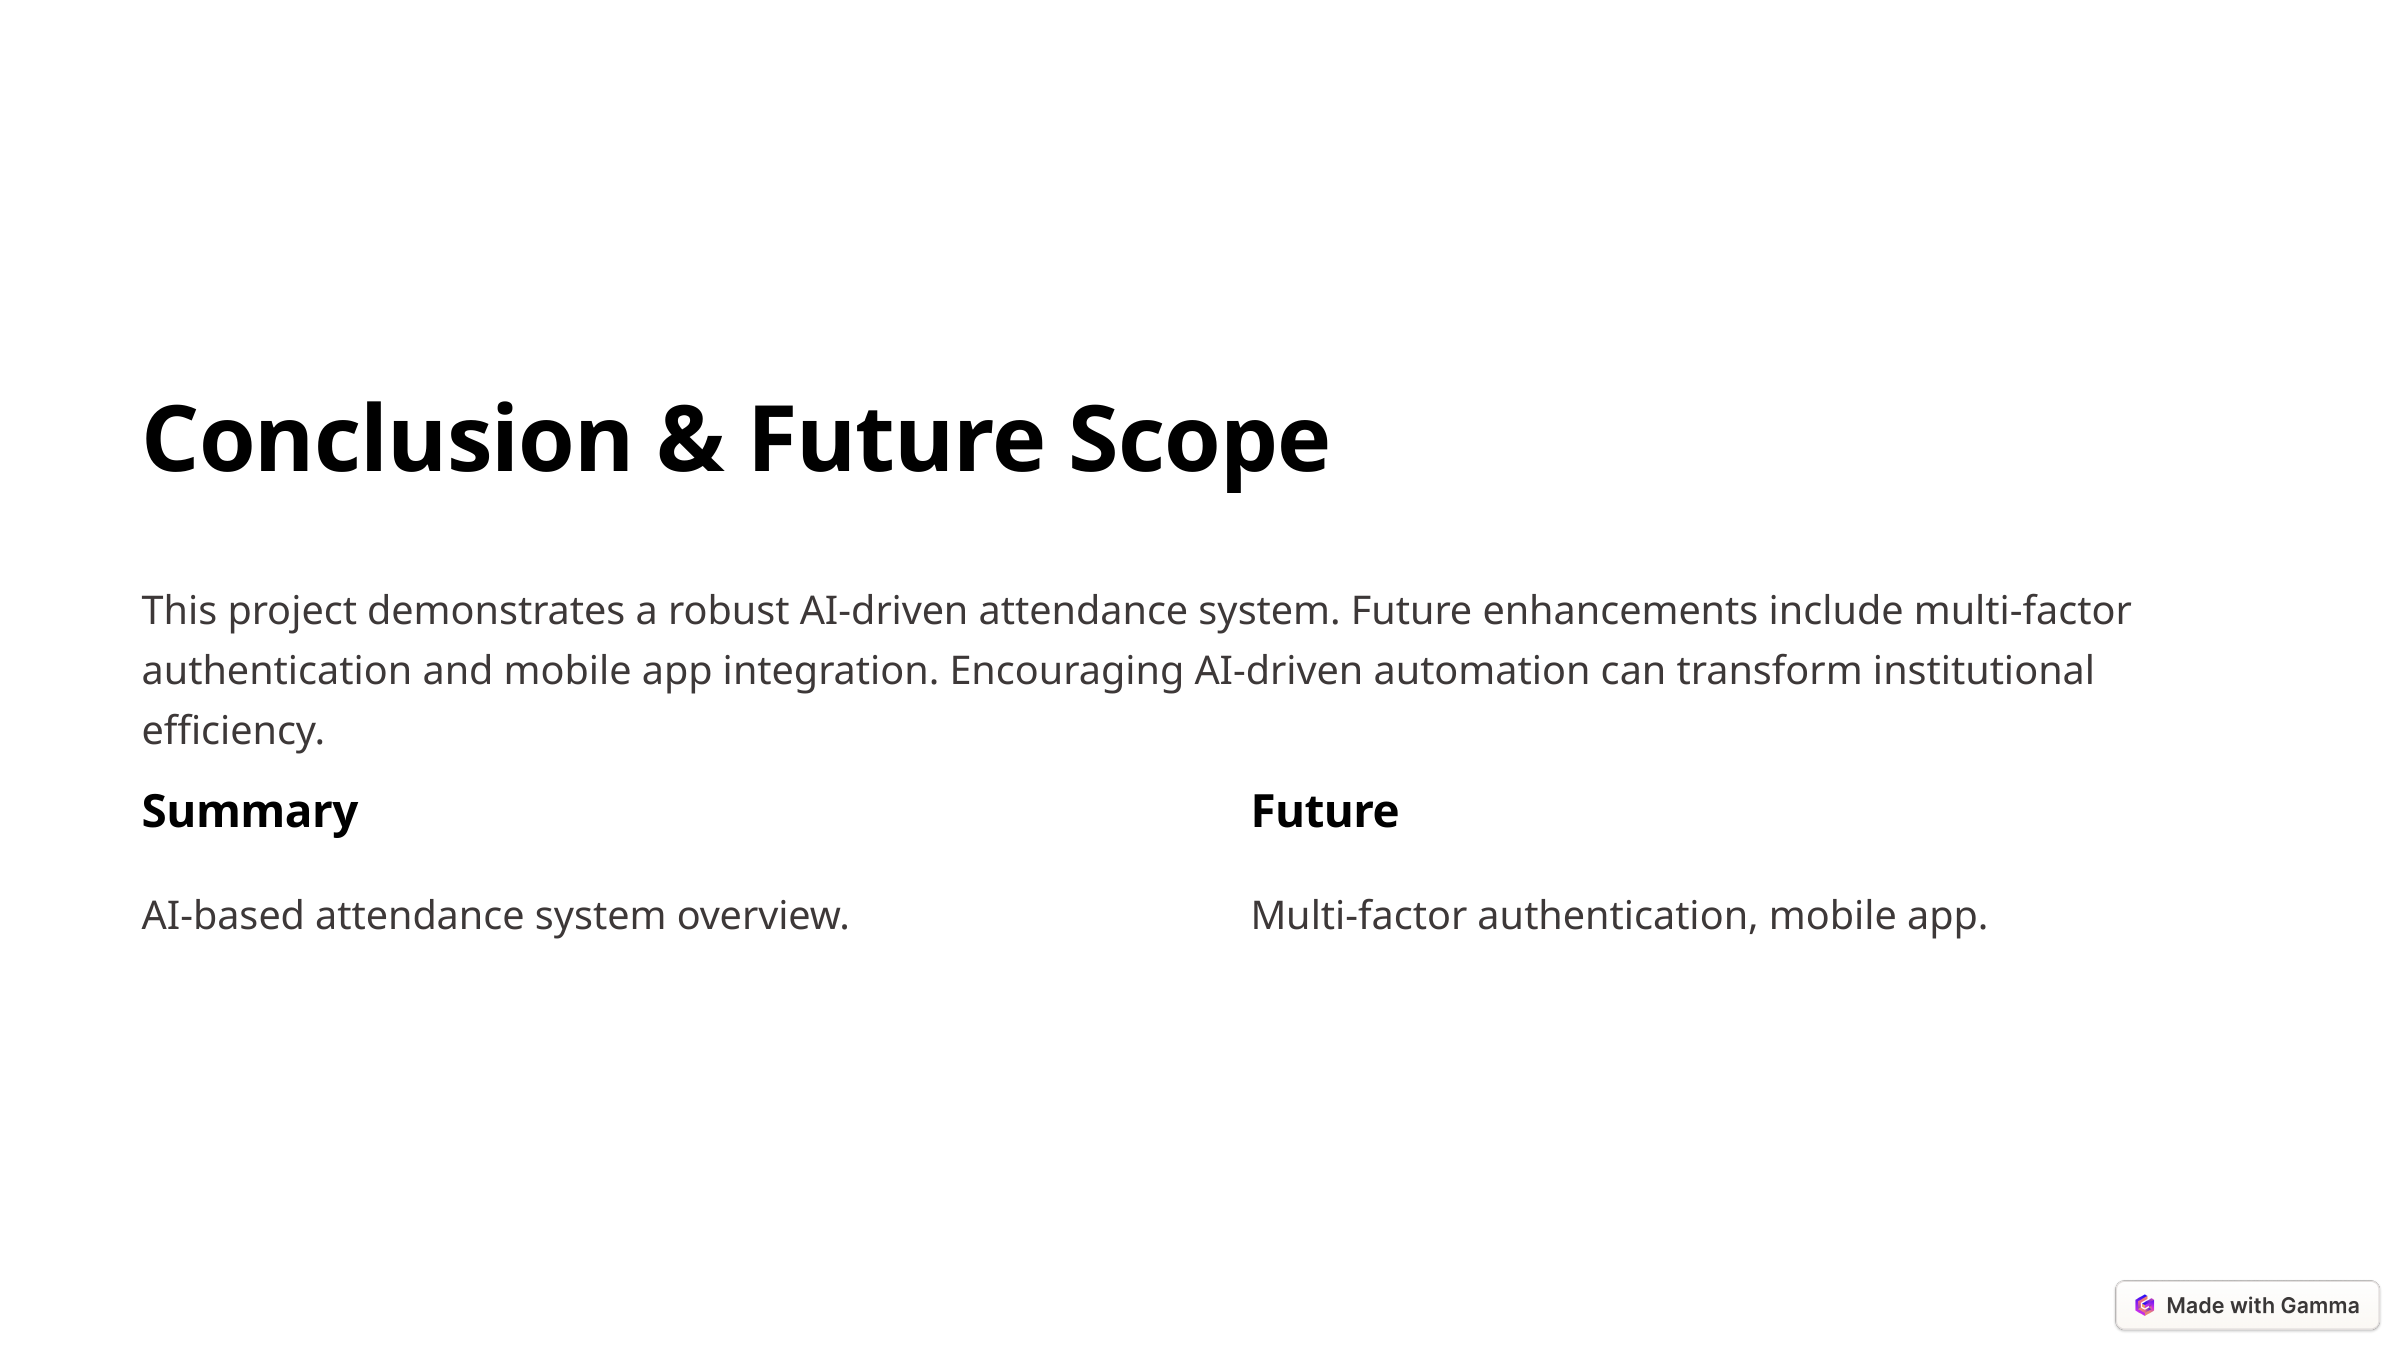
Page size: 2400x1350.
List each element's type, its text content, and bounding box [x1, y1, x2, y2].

text_box Summary [141, 779, 602, 837]
text_box Future [1250, 779, 1711, 837]
text_box AI-based attendance system overview. [141, 877, 1151, 938]
text_box Multi-factor authentication, mobile app. [1250, 877, 2260, 938]
text_box This project demonstrates a robust AI-driven attendance system. Future enhancements include multi-factor authentication and mobile app integration. Encouraging AI-driven automation can transform institutional efficiency. [141, 571, 2259, 693]
text_box Conclusion & Future Scope [141, 375, 1414, 491]
picture [2106, 1271, 2389, 1339]
